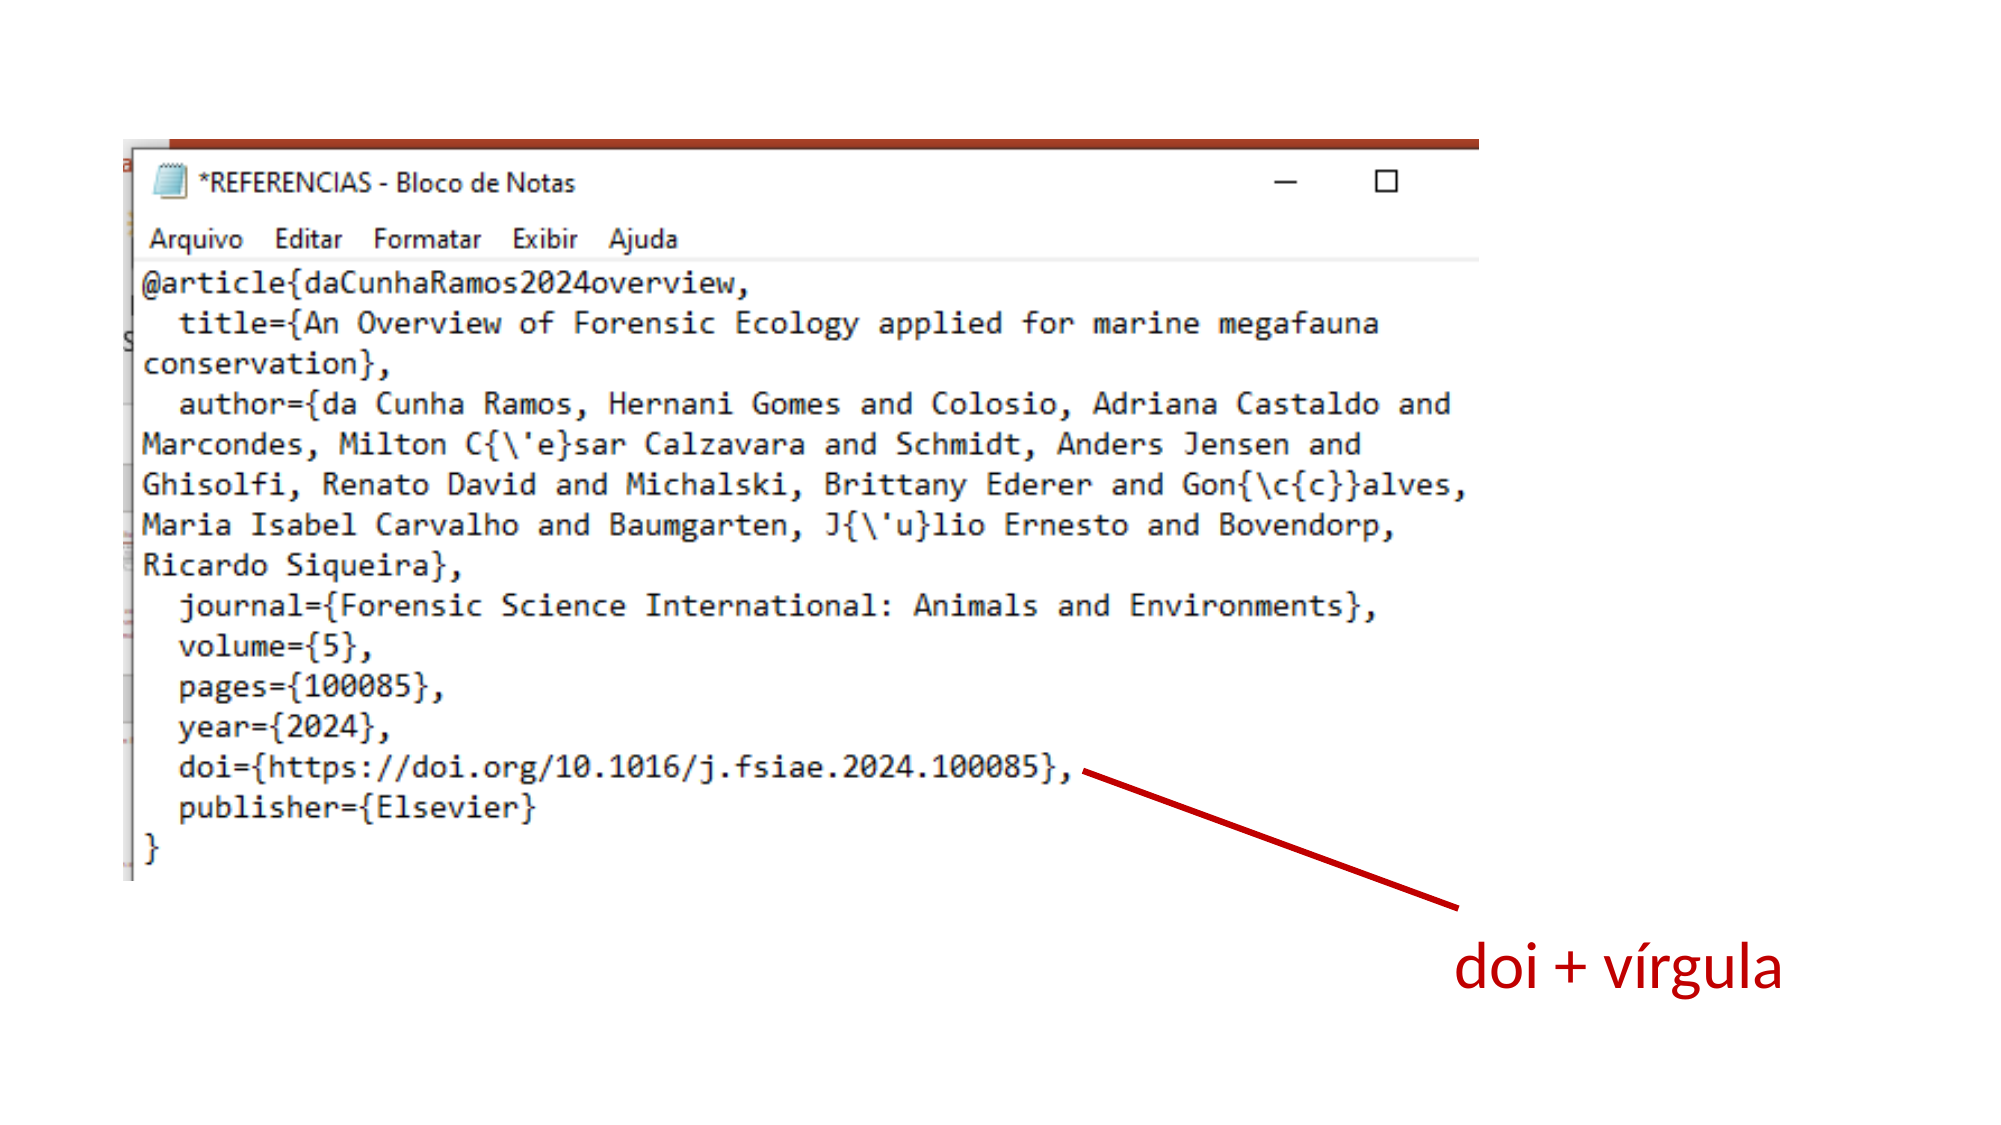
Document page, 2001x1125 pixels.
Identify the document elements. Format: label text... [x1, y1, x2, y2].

text_box doi + vírgula [1439, 914, 1800, 1010]
picture [123, 139, 1479, 881]
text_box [1082, 770, 1459, 909]
